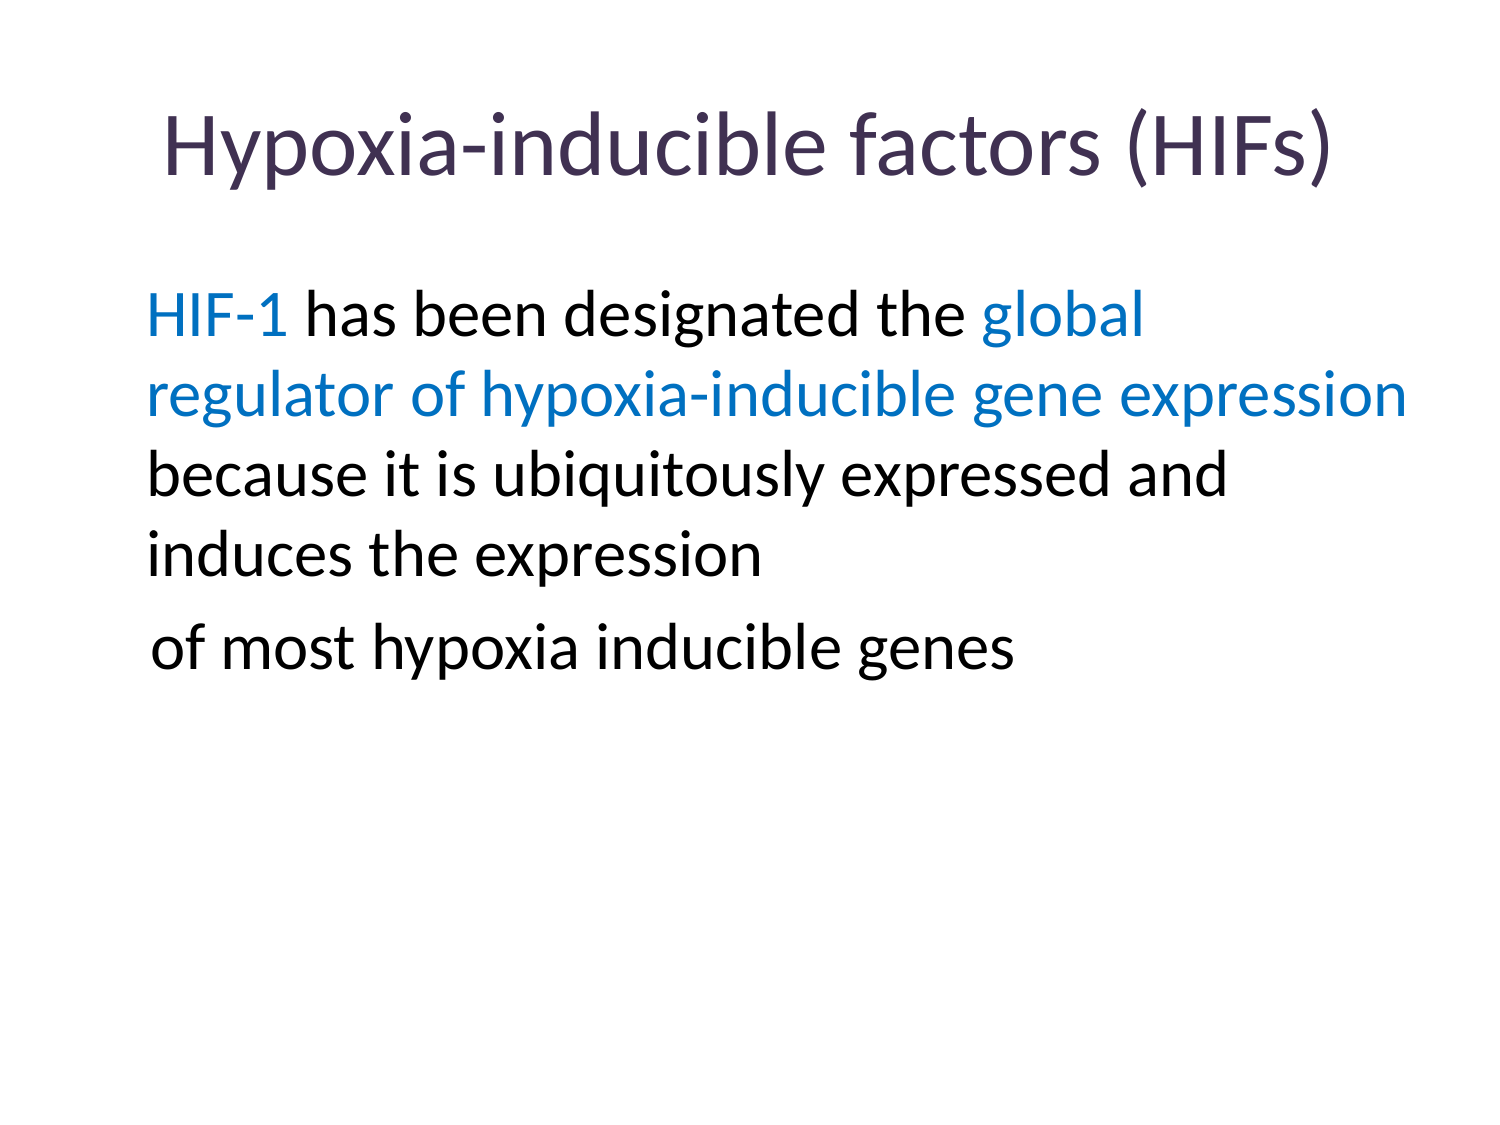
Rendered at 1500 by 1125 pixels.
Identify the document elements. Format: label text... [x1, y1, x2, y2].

title Hypoxia-inducible factors (HIFs) [75, 45, 1425, 233]
list HIF-1 has been designated the global regulator of hypoxia-inducible gene expression because it is ubiquitously expressed and induces the expression of most hypoxia inducible genes [75, 262, 1425, 1005]
